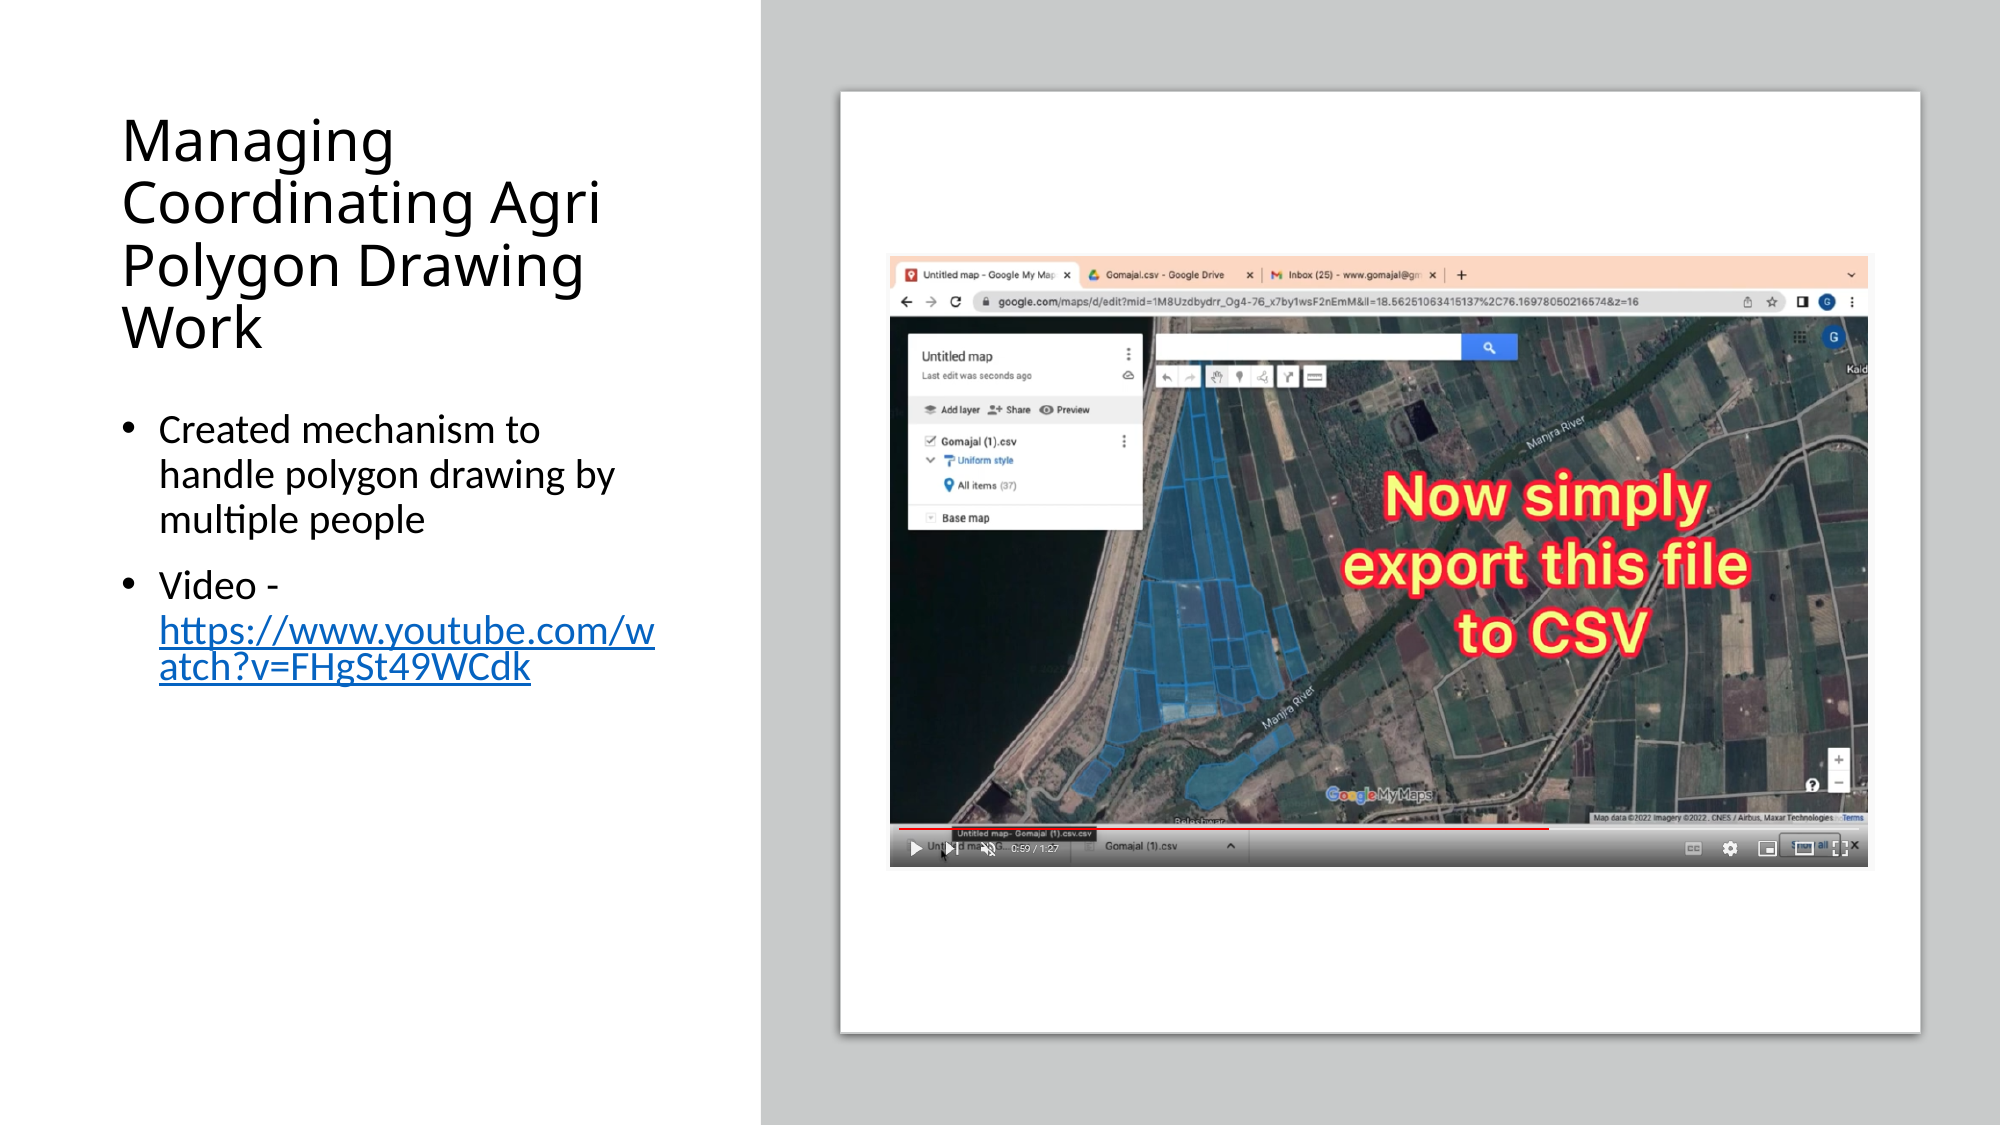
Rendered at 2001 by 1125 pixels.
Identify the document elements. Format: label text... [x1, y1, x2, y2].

picture [886, 253, 1875, 871]
text_box [760, 0, 2000, 1125]
list Created mechanism to handle polygon drawing by multiple people Video - https://www.youtube.com/watch?v=FHgSt49WCdk [106, 399, 682, 1021]
title Managing Coordinating Agri Polygon Drawing Work [106, 103, 682, 370]
text_box [839, 90, 1922, 1034]
